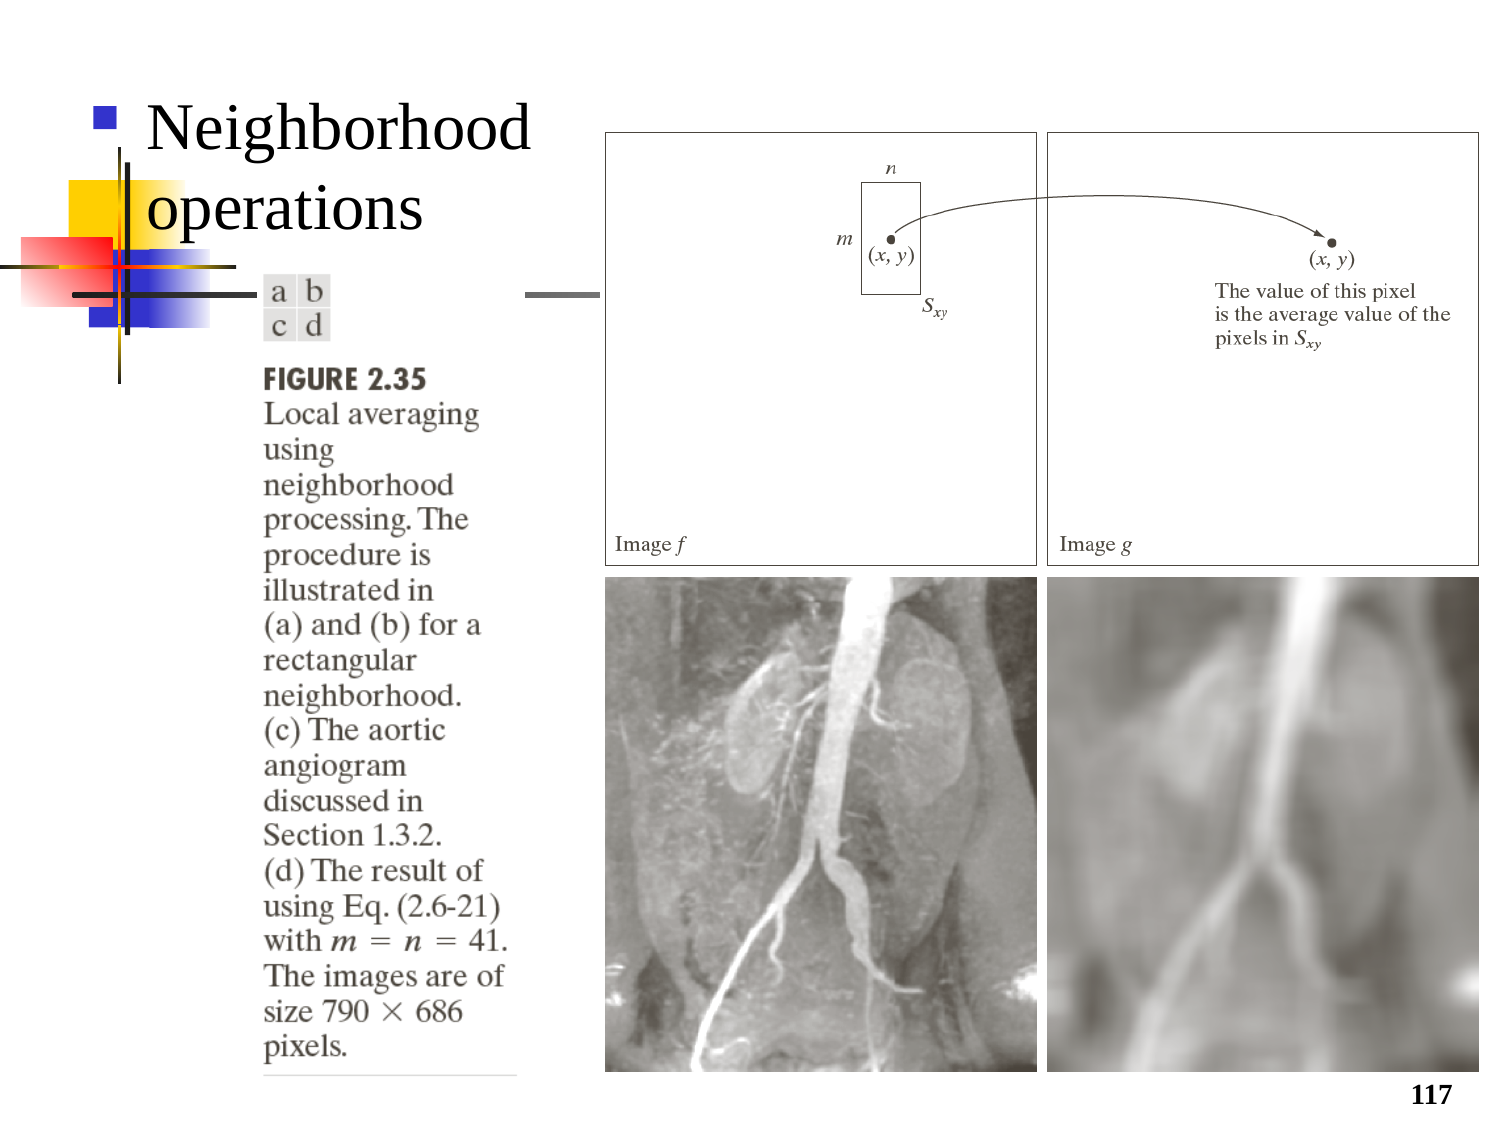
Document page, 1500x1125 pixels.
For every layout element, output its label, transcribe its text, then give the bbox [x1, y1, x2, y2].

picture [256, 269, 526, 1088]
slide_number 117 [1154, 1083, 1468, 1118]
picture [599, 130, 1484, 1076]
list Neighborhood operations [74, 74, 613, 751]
